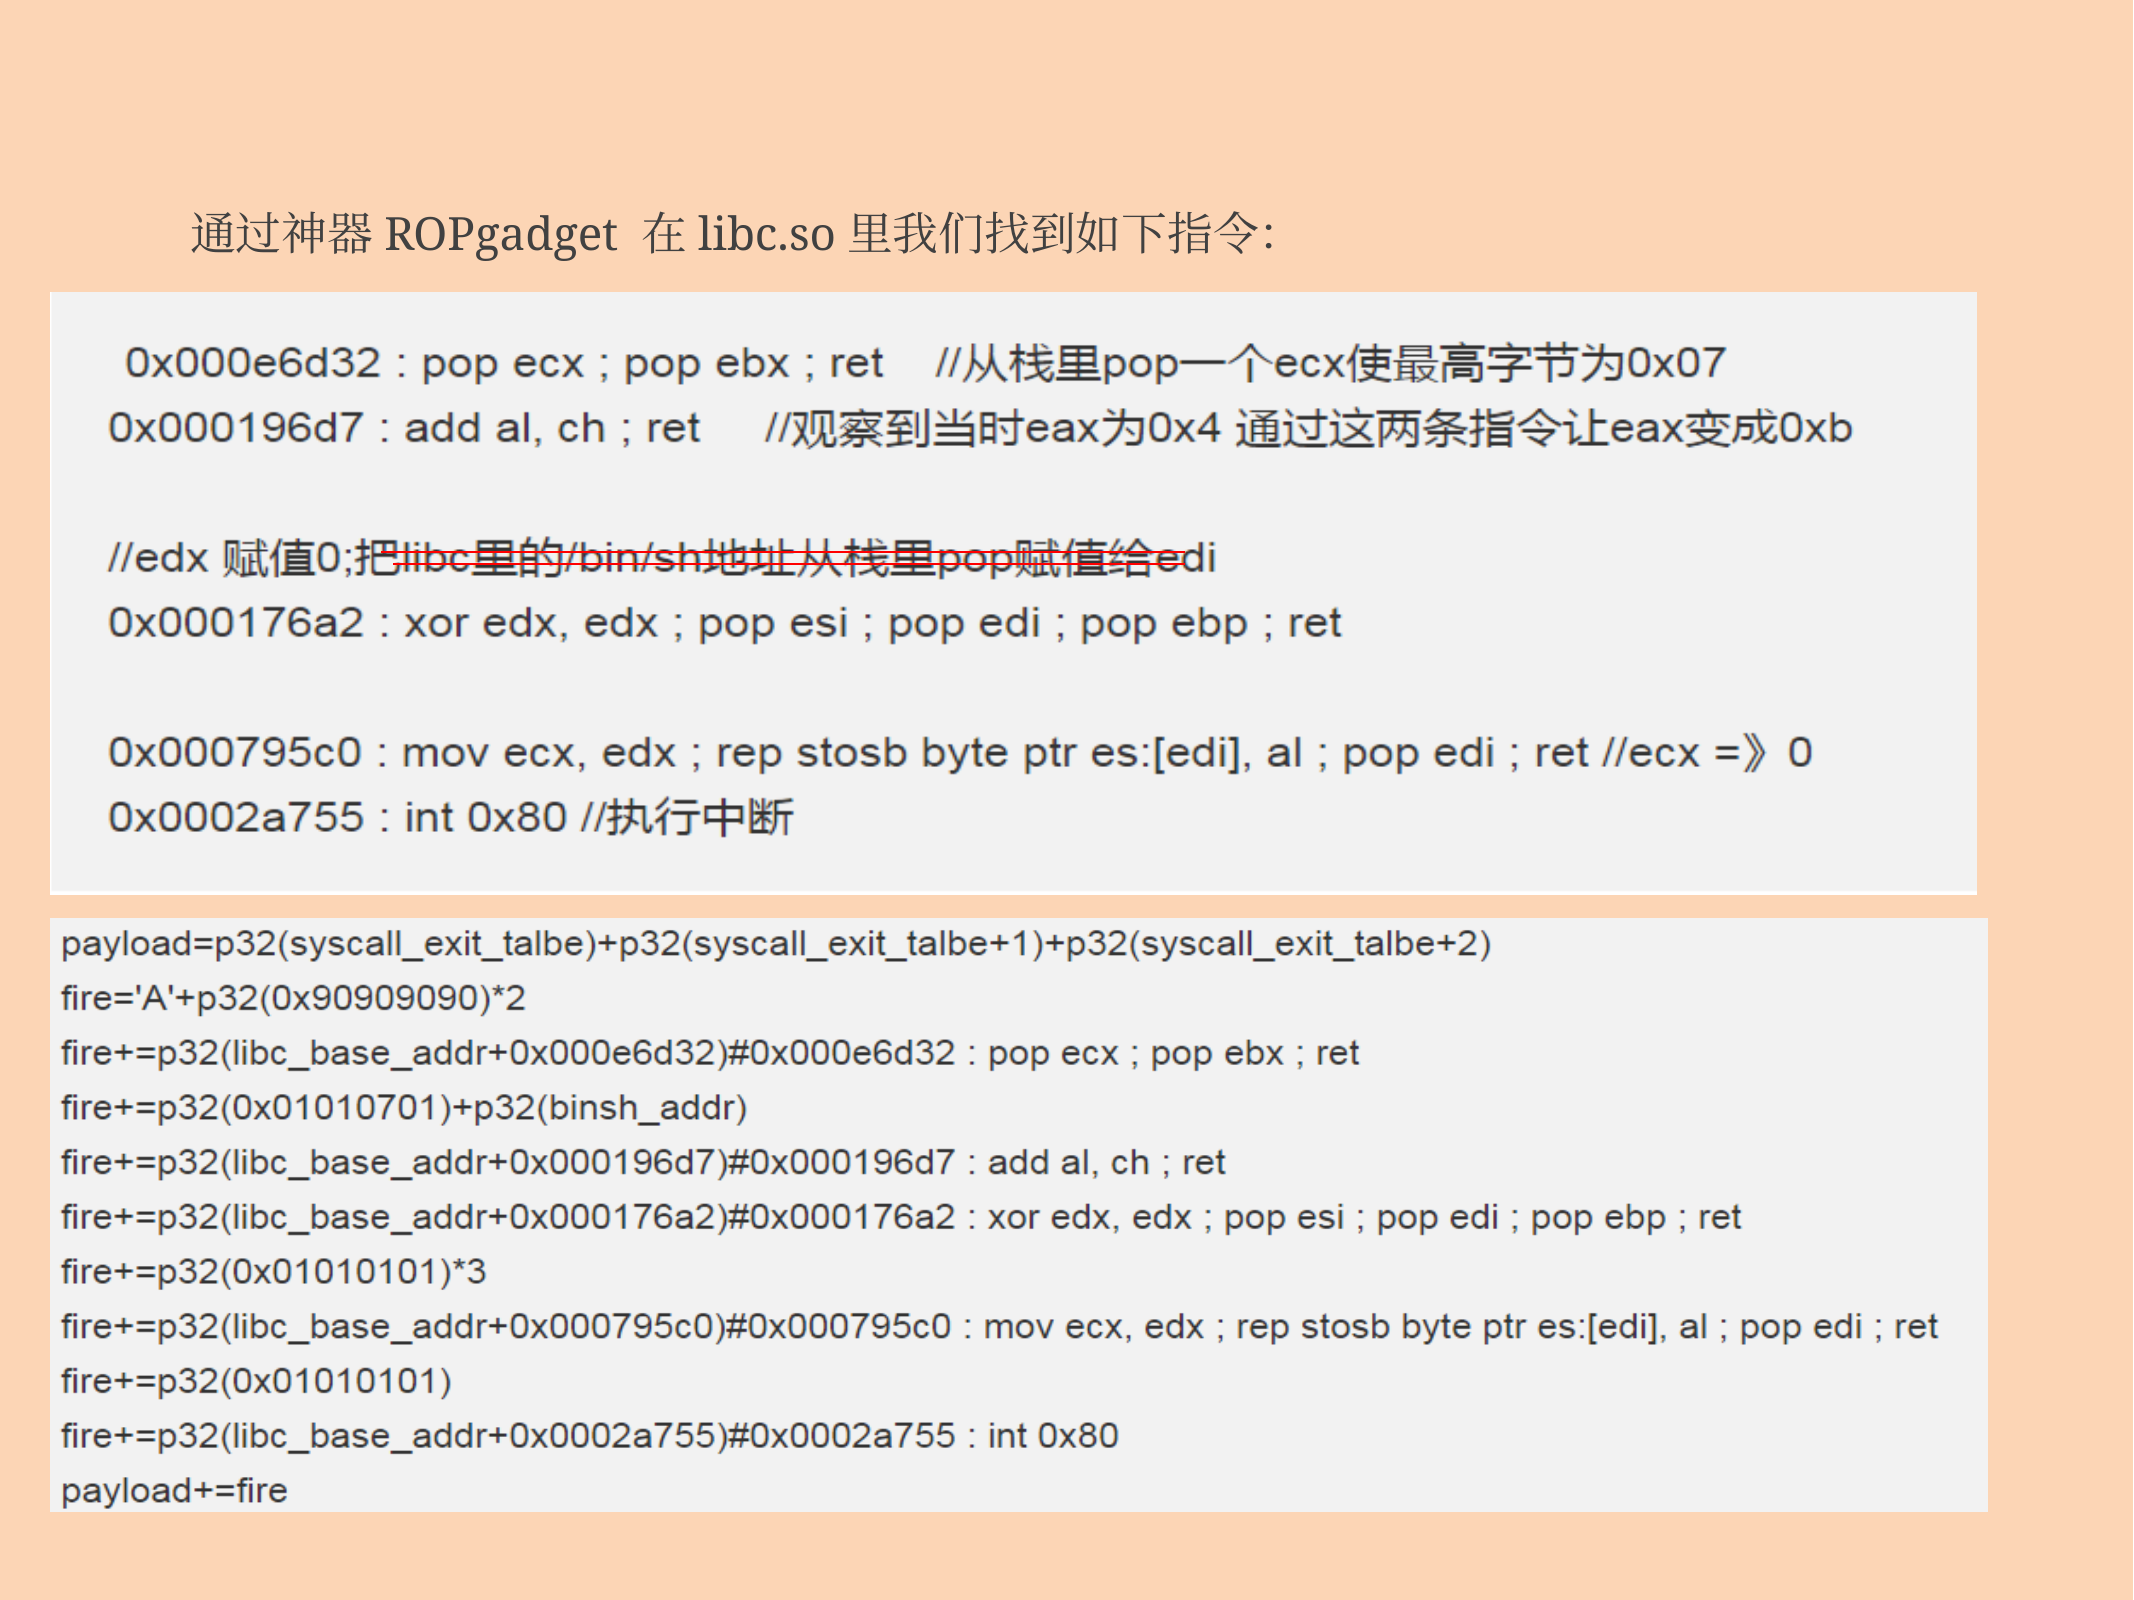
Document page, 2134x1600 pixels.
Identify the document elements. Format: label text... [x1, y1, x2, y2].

picture [50, 291, 1977, 895]
picture [50, 917, 1989, 1513]
text_box 通过神器ROPgadget 在libc.so里我们找到如下指令： [109, 197, 1386, 268]
